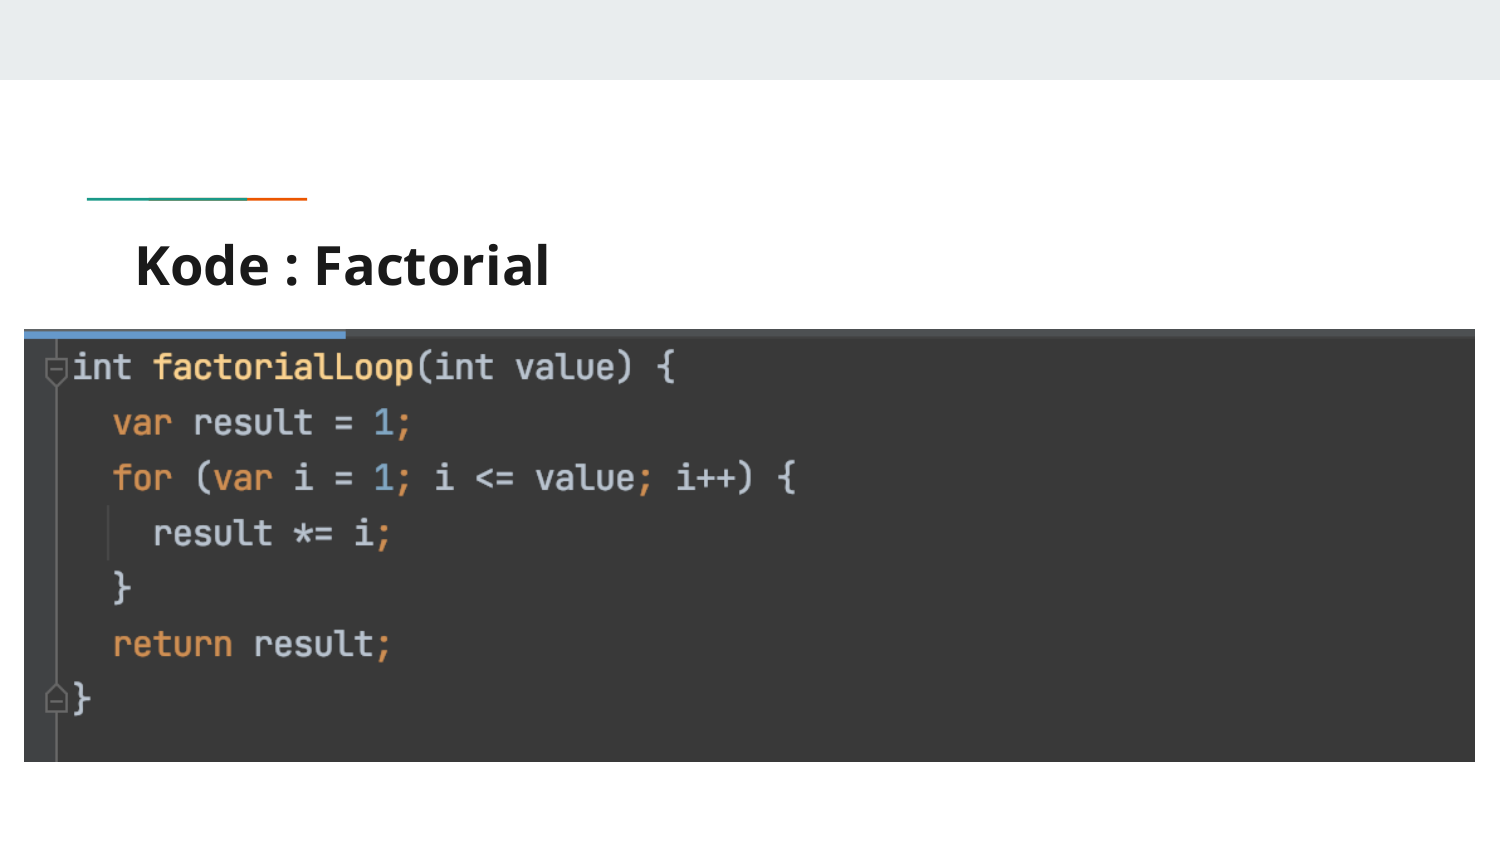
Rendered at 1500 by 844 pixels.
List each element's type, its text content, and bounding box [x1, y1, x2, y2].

picture [24, 328, 1476, 762]
title Kode : Factorial [119, 216, 1381, 305]
